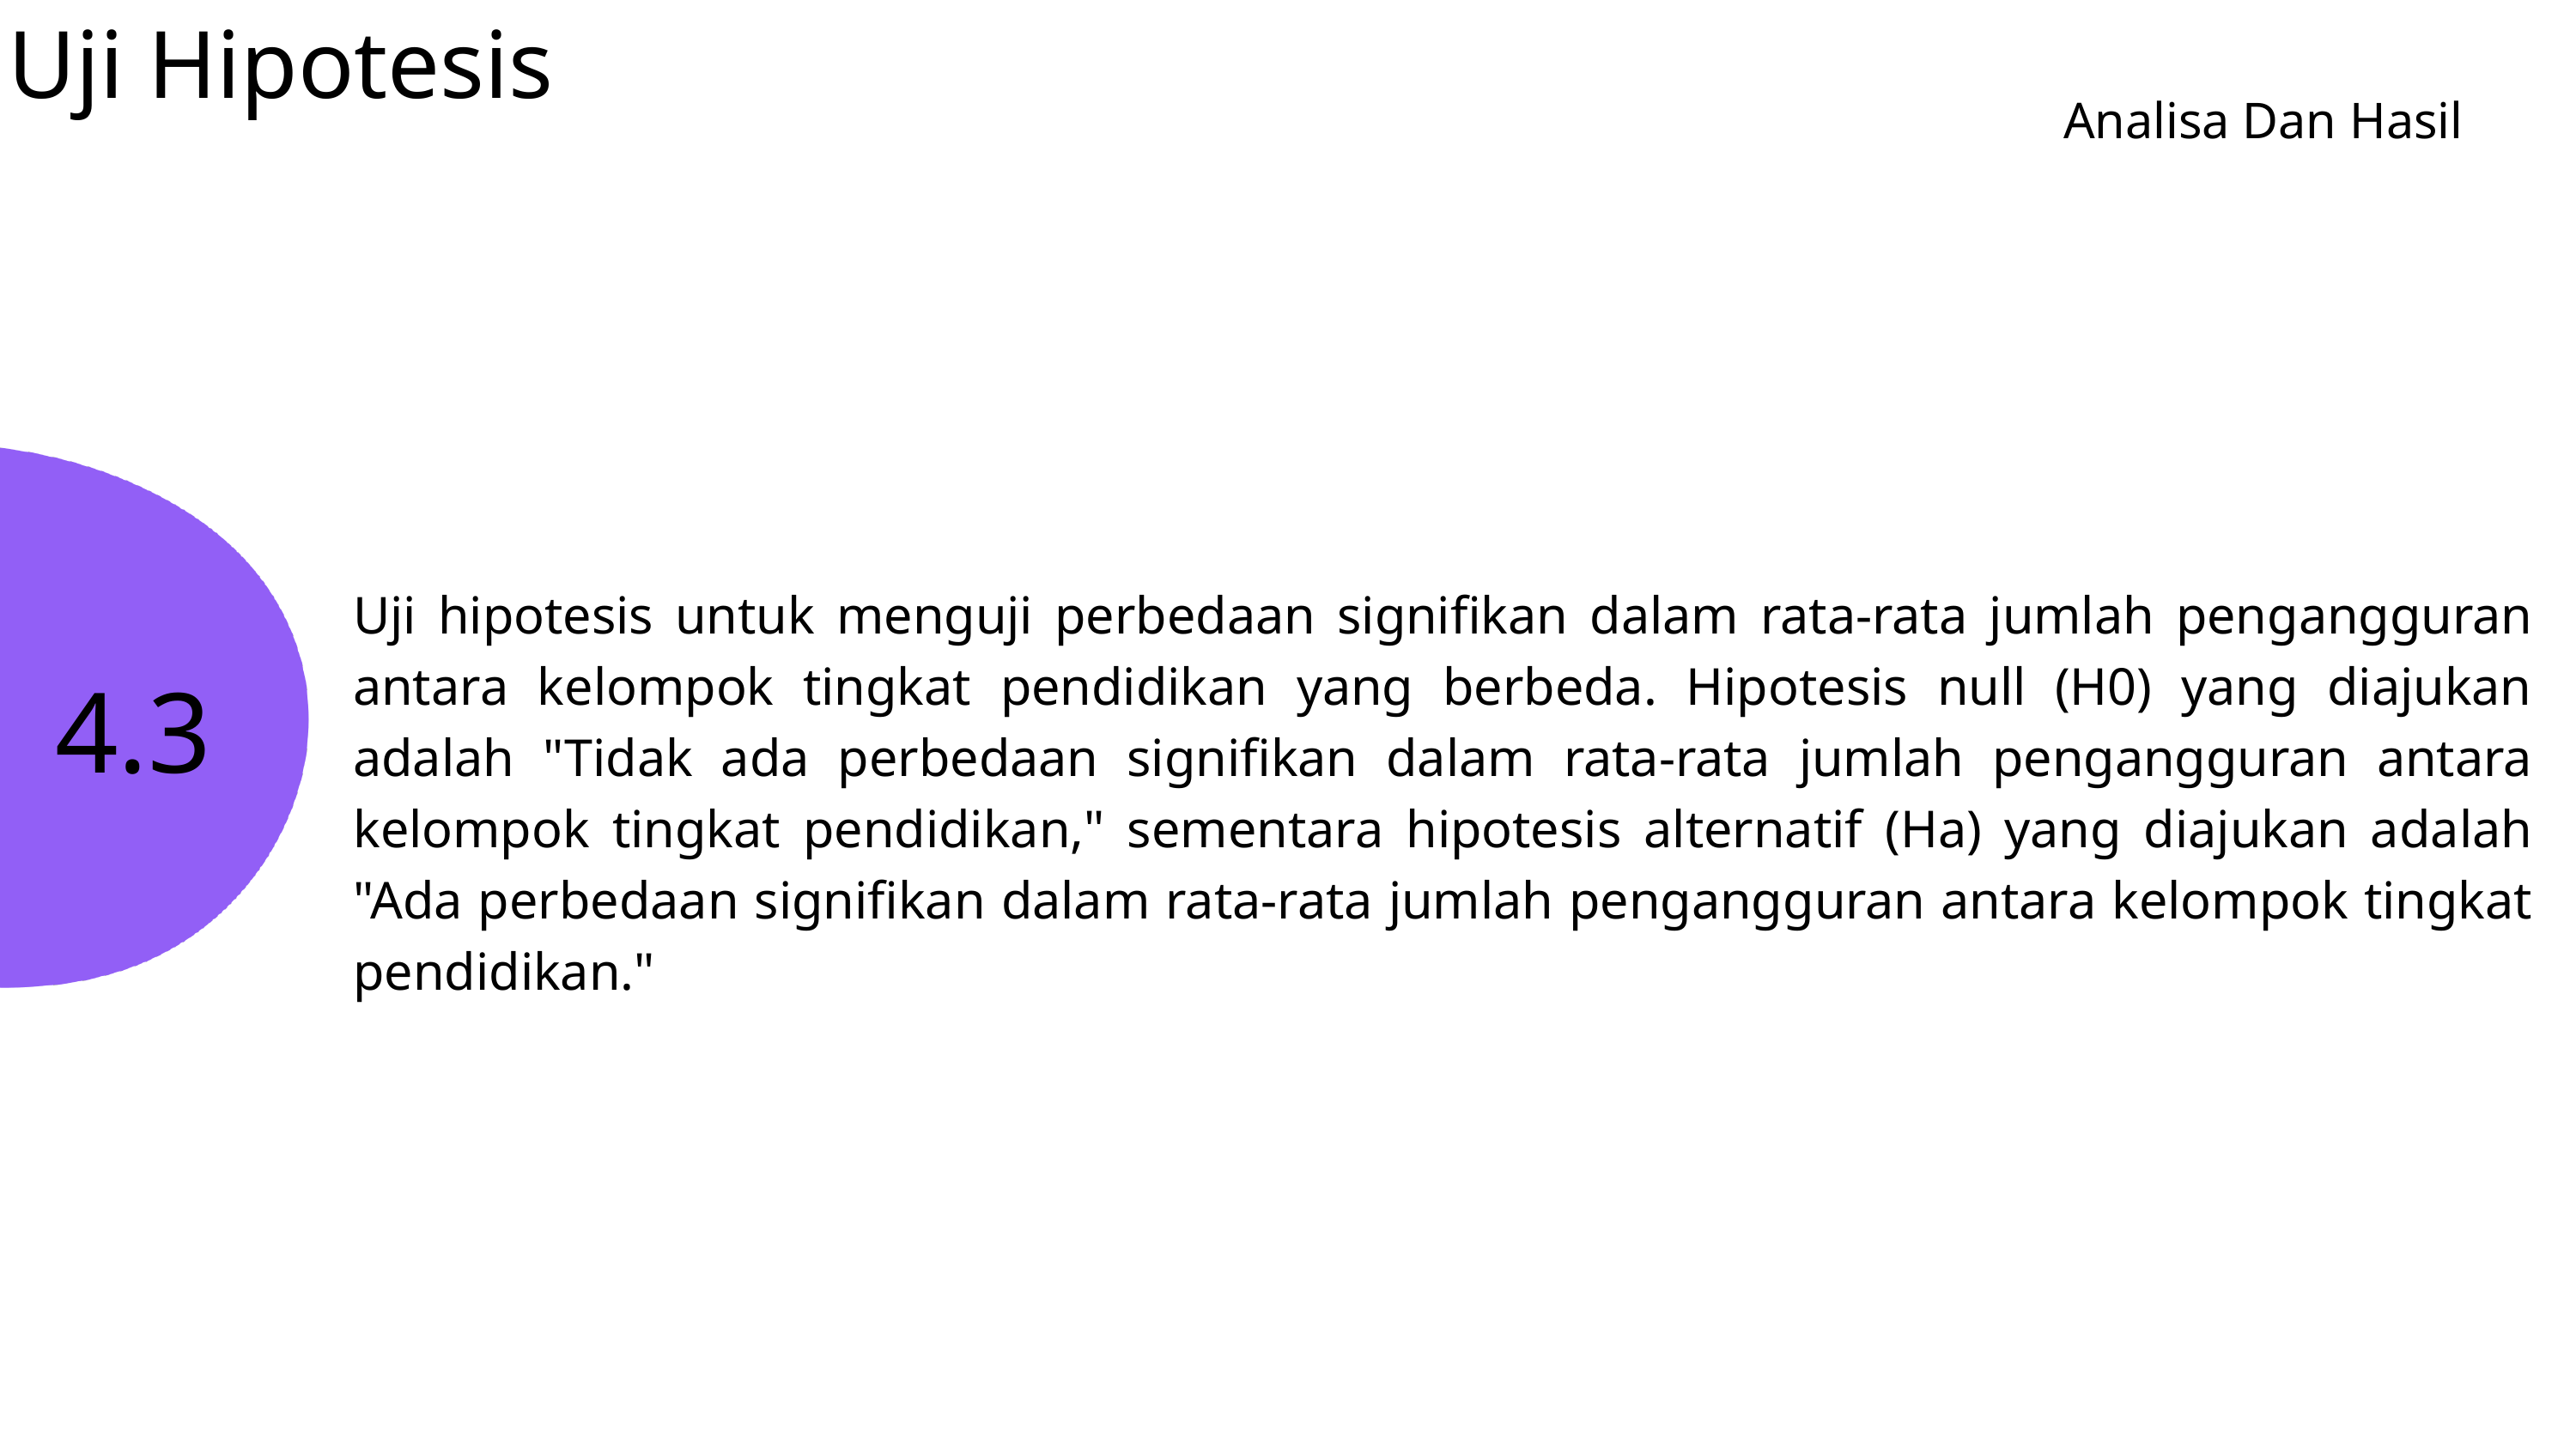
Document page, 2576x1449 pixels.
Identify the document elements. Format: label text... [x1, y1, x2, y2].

text_box Analisa Dan Hasil [2055, 79, 2472, 149]
text_box 4.3 [0, 640, 267, 796]
text_box [0, 438, 321, 1004]
text_box Uji Hipotesis [0, 0, 570, 117]
text_box Uji hipotesis untuk menguji perbedaan signifikan dalam rata-rata jumlah pengangguran antara kelompok tingkat pendidikan yang berbeda. Hipotesis null (H0) yang diajukan adalah "Tidak ada perbedaan signifikan dalam rata-rata jumlah pengangguran antara kelompok tingkat pendidikan," sementara hipotesis alternatif (Ha) yang diajukan adalah "Ada perbedaan signifikan dalam rata-rata jumlah pengangguran antara kelompok tingkat pendidikan." [353, 501, 2535, 1000]
